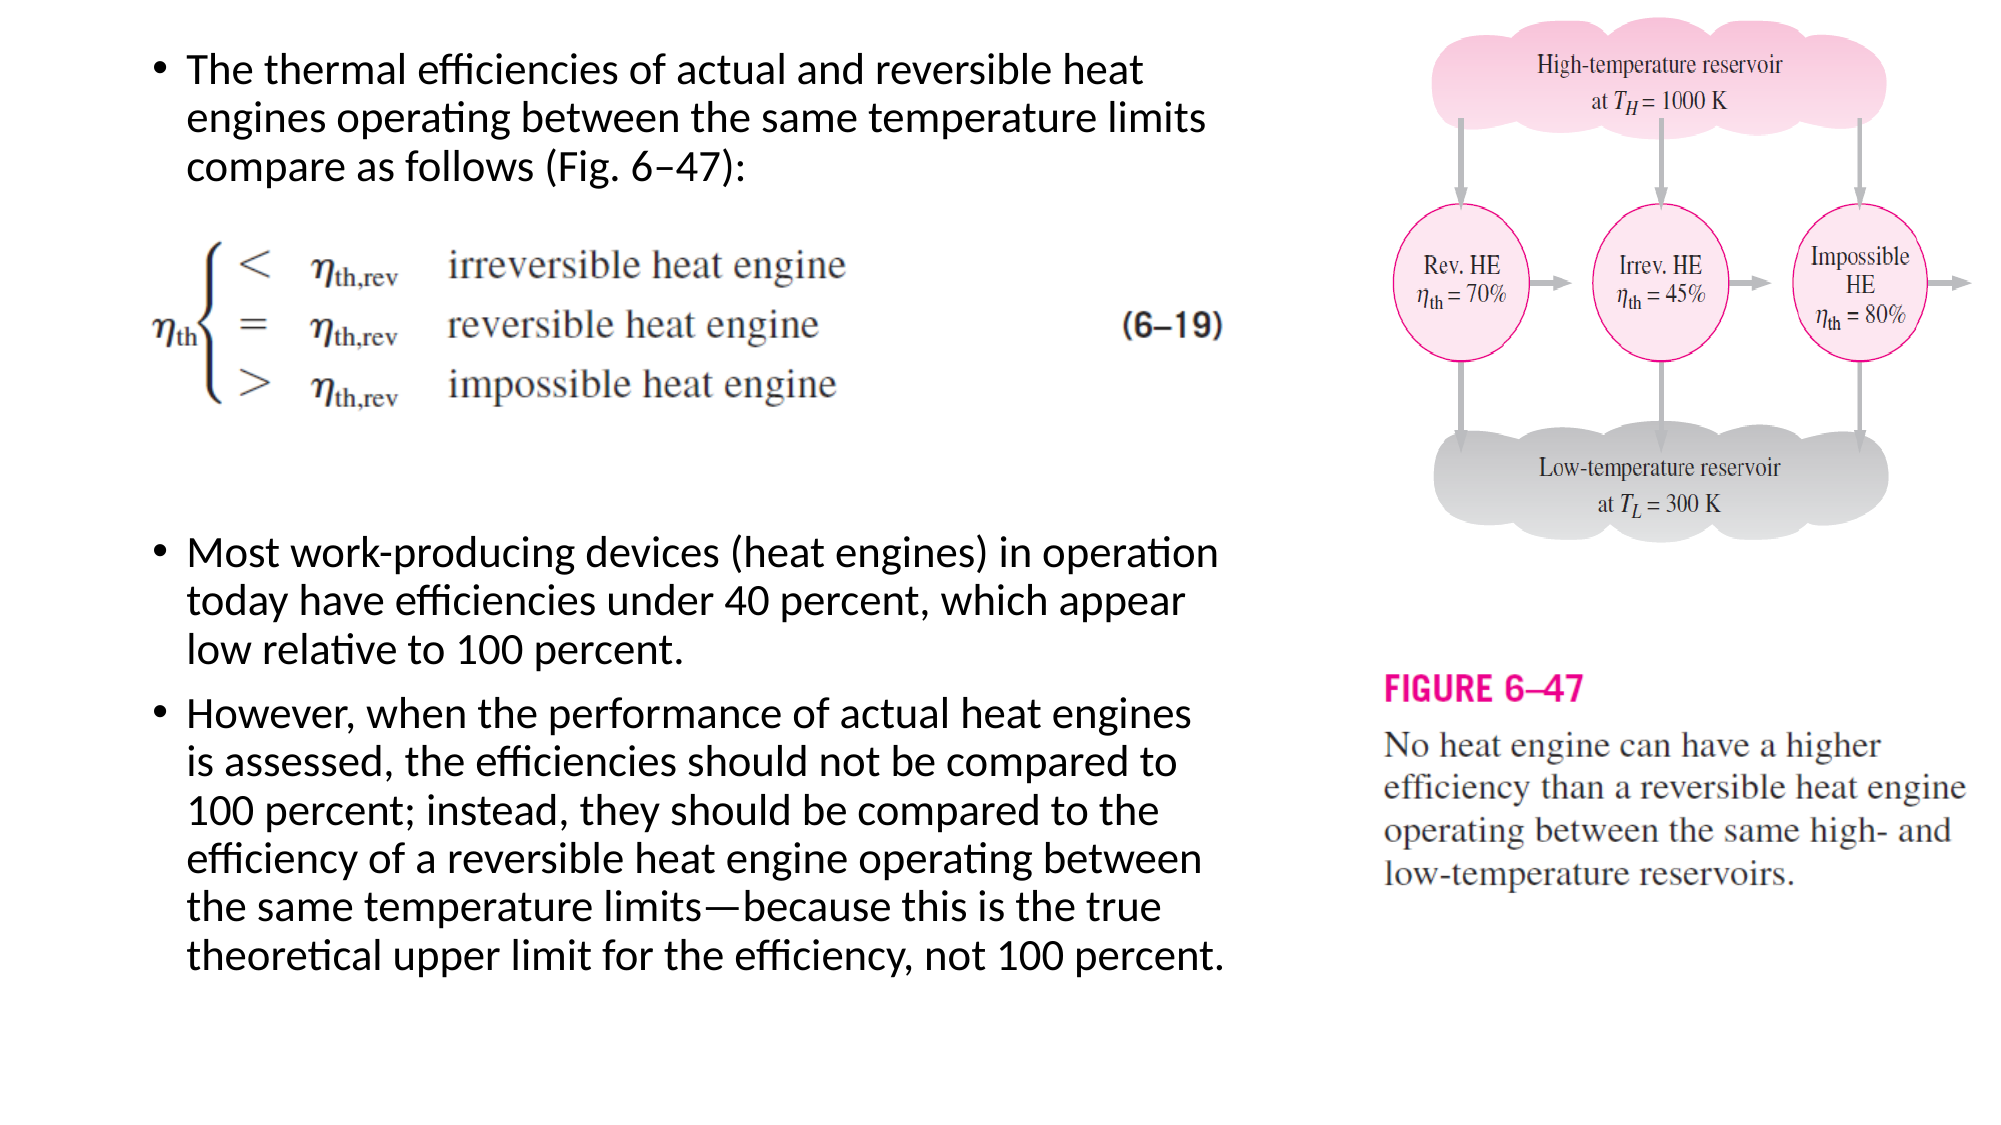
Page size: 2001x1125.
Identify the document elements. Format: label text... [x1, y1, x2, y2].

list The thermal efficiencies of actual and reversible heat engines operating between the same temperature limits compare as follows (Fig. 6–47): Most work-producing devices (heat engines) in operation today have efficiencies under 40 percent, which appear low relative to 100 percent. However, when the performance of actual heat engines is assessed, the efficiencies should not be compared to 100 percent; instead, they should be compared to the efficiency of a reversible heat engine operating between the same temperature limits—because this is the true theoretical upper limit for the efficiency, not 100 percent. [137, 487, 1243, 1014]
picture [114, 222, 1243, 487]
picture [1377, 660, 1976, 914]
picture [1386, 0, 1977, 547]
list The thermal efficiencies of actual and reversible heat engines operating between the same temperature limits compare as follows (Fig. 6–47): Most work-producing devices (heat engines) in operation today have efficiencies under 40 percent, which appear low relative to 100 percent. However, when the performance of actual heat engines is assessed, the efficiencies should not be compared to 100 percent; instead, they should be compared to the efficiency of a reversible heat engine operating between the same temperature limits—because this is the true theoretical upper limit for the efficiency, not 100 percent. [137, 38, 1243, 222]
